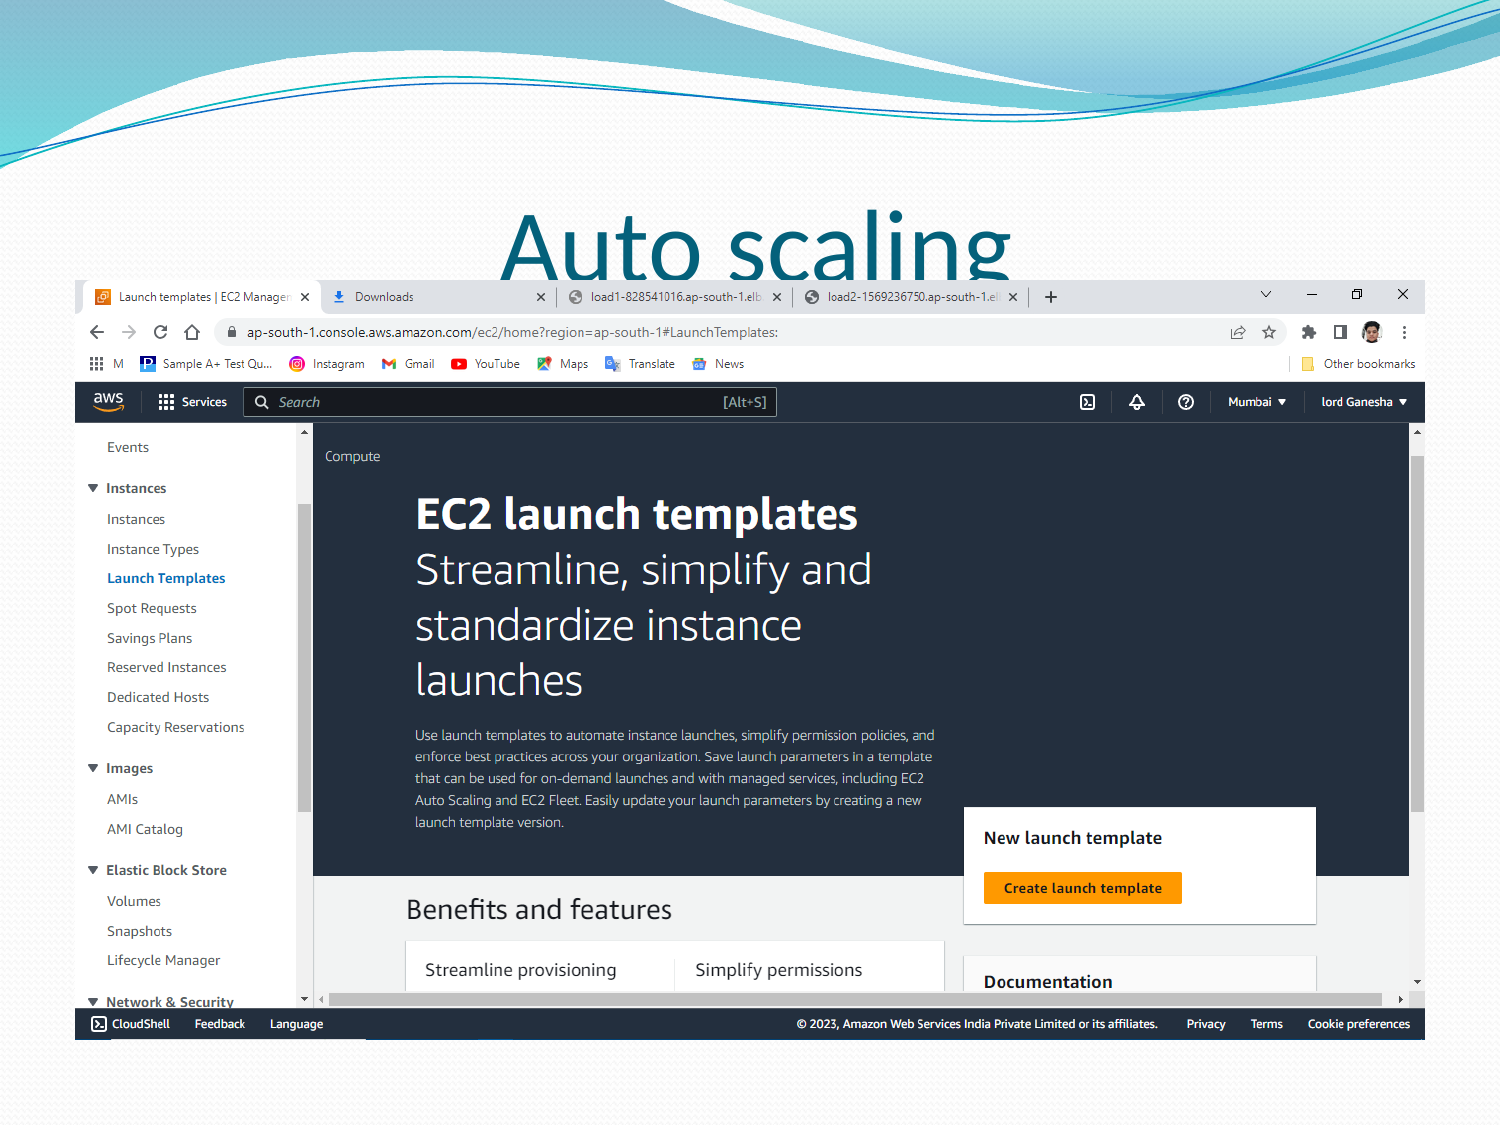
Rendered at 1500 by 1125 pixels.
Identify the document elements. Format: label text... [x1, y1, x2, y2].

picture [74, 280, 1426, 1040]
title Auto scaling [75, 115, 1438, 303]
